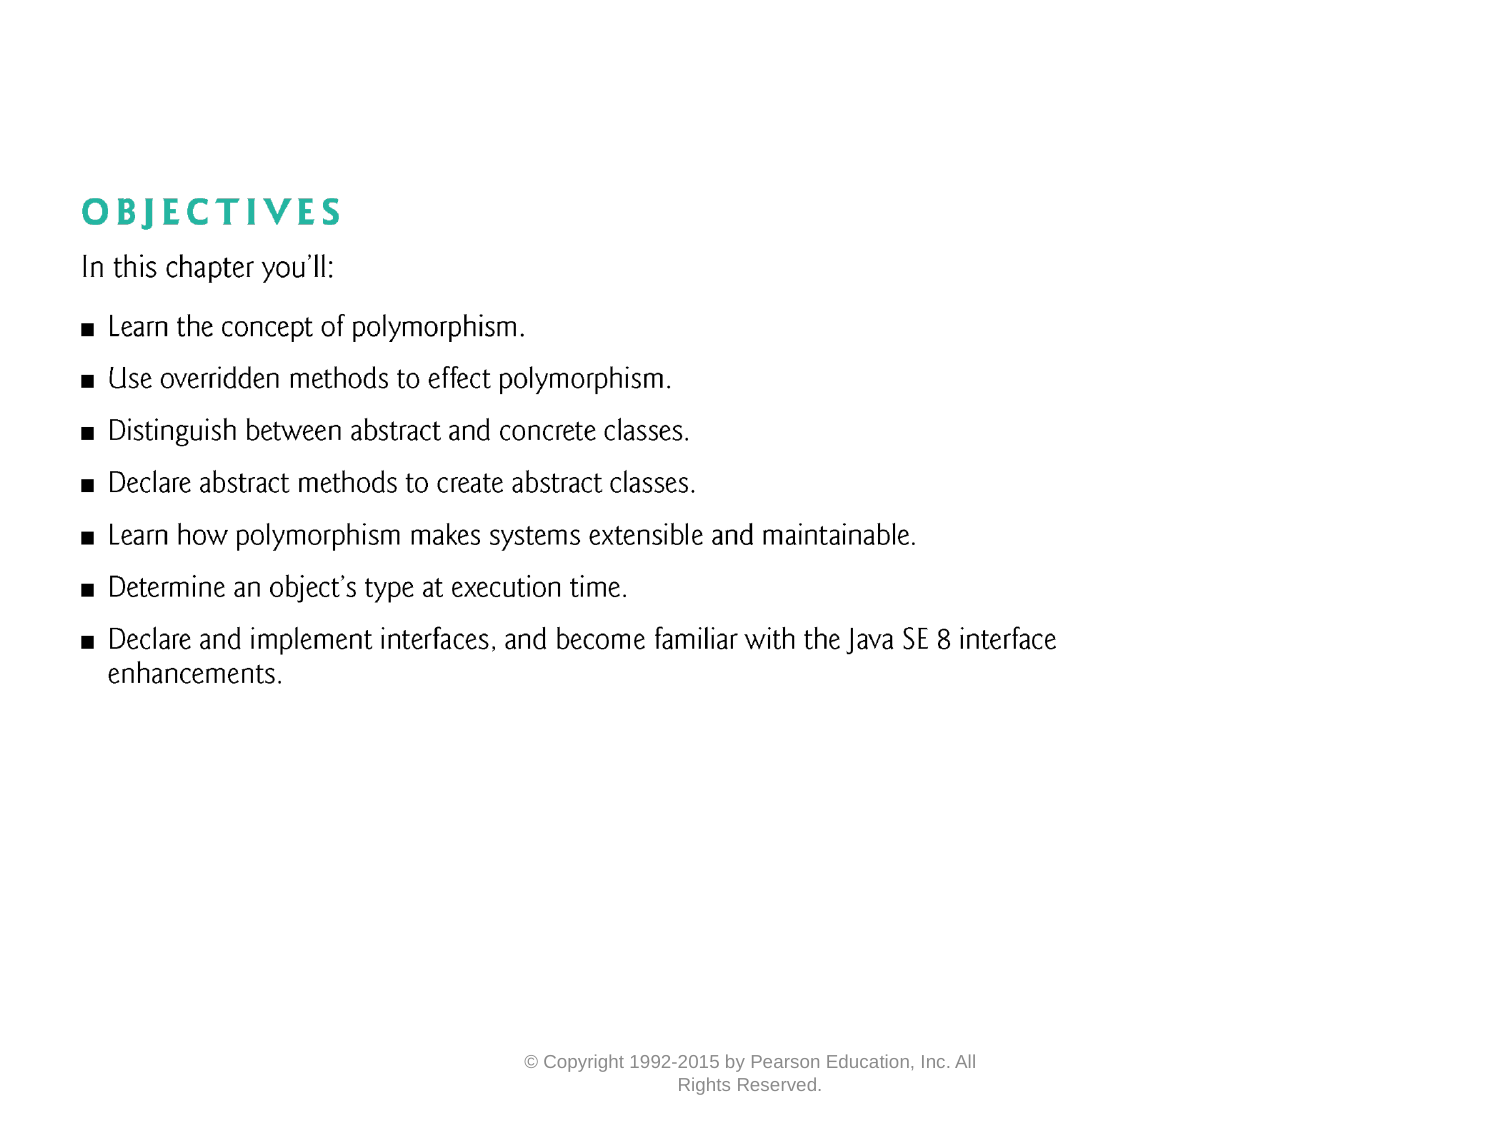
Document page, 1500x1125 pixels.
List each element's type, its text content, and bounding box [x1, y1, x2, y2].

footer © Copyright 1992-2015 by Pearson Education, Inc. All Rights Reserved. [496, 1042, 1004, 1103]
picture [0, 106, 1500, 1018]
